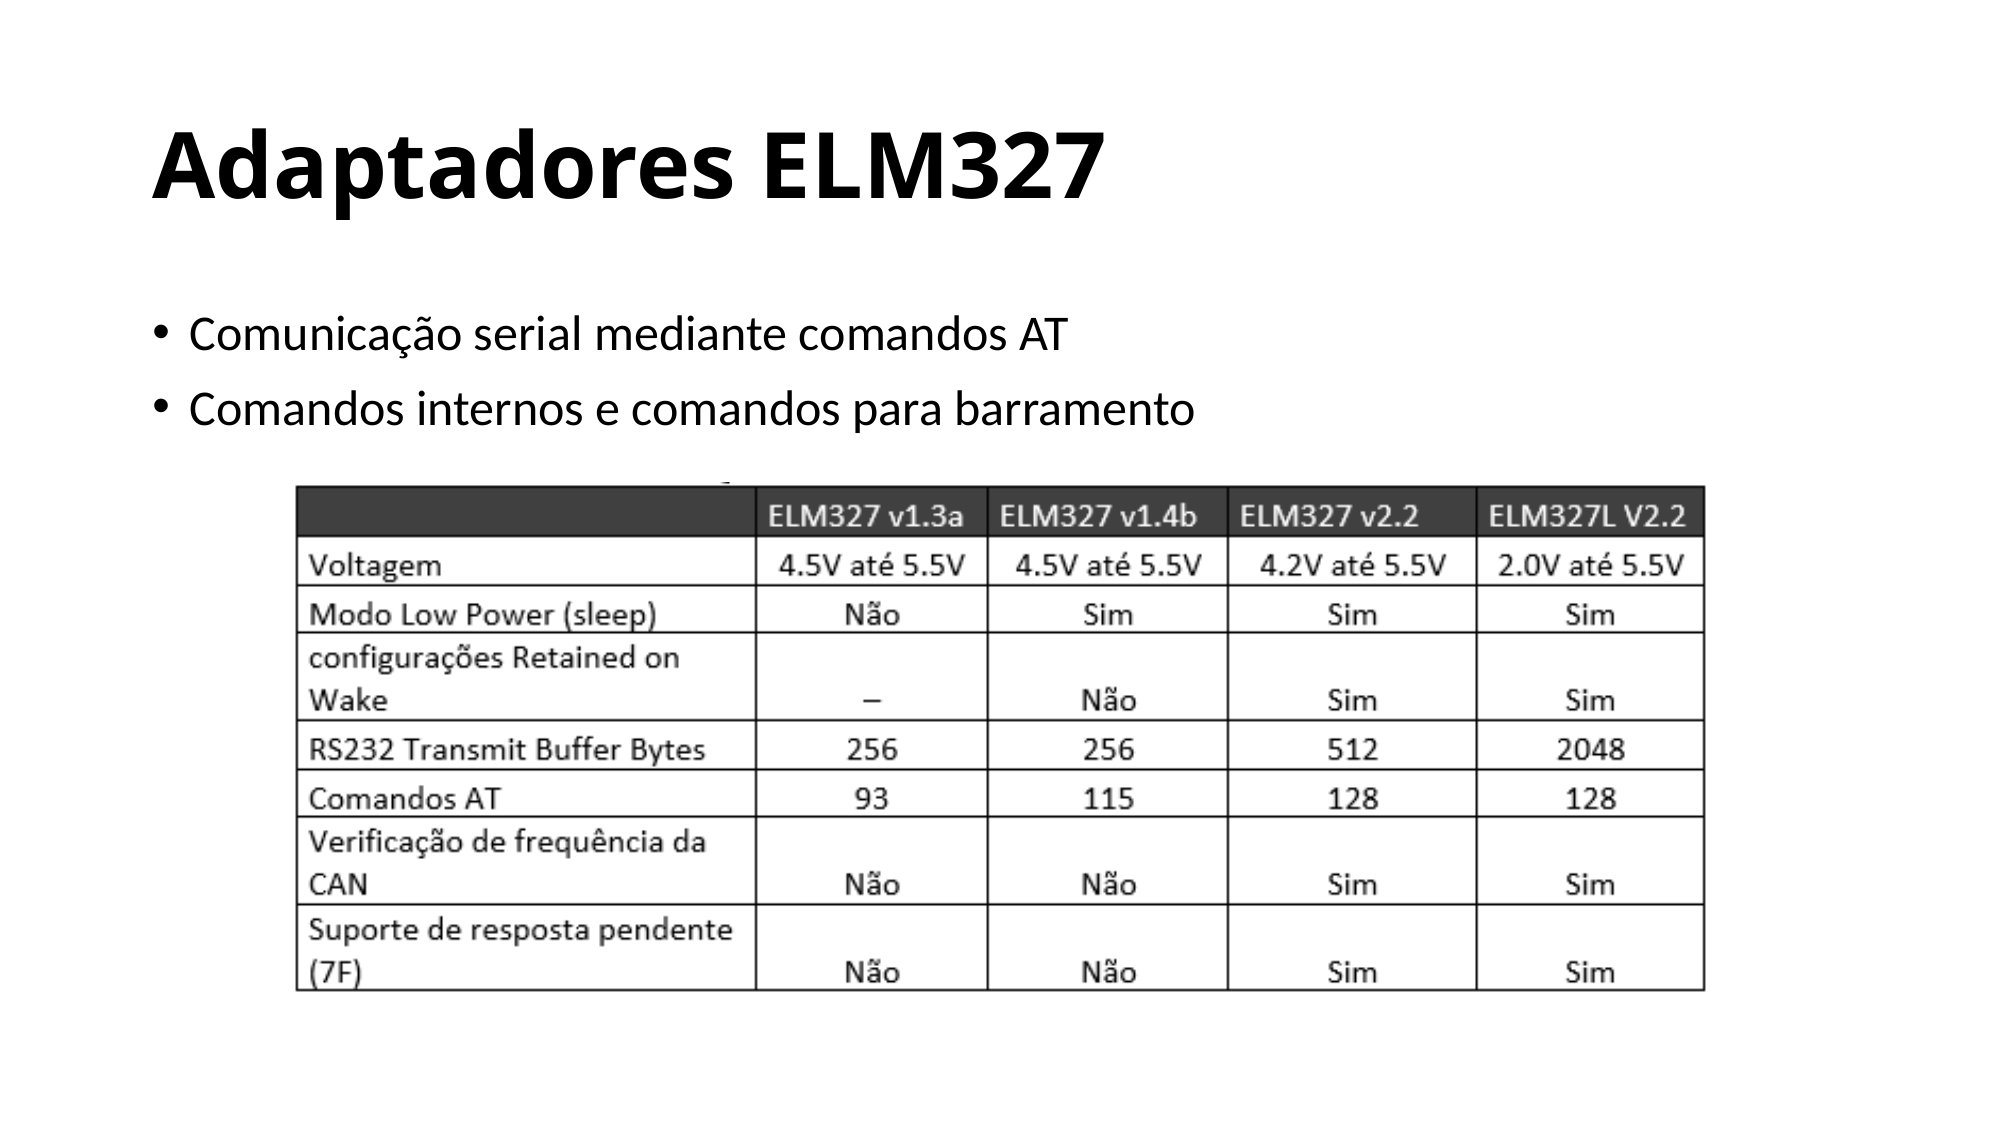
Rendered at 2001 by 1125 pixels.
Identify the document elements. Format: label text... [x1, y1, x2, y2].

title Adaptadores ELM327 [137, 59, 1863, 278]
picture [290, 482, 1710, 996]
list Comunicação serial mediante comandos AT Comandos internos e comandos para barramento [137, 299, 1863, 1014]
